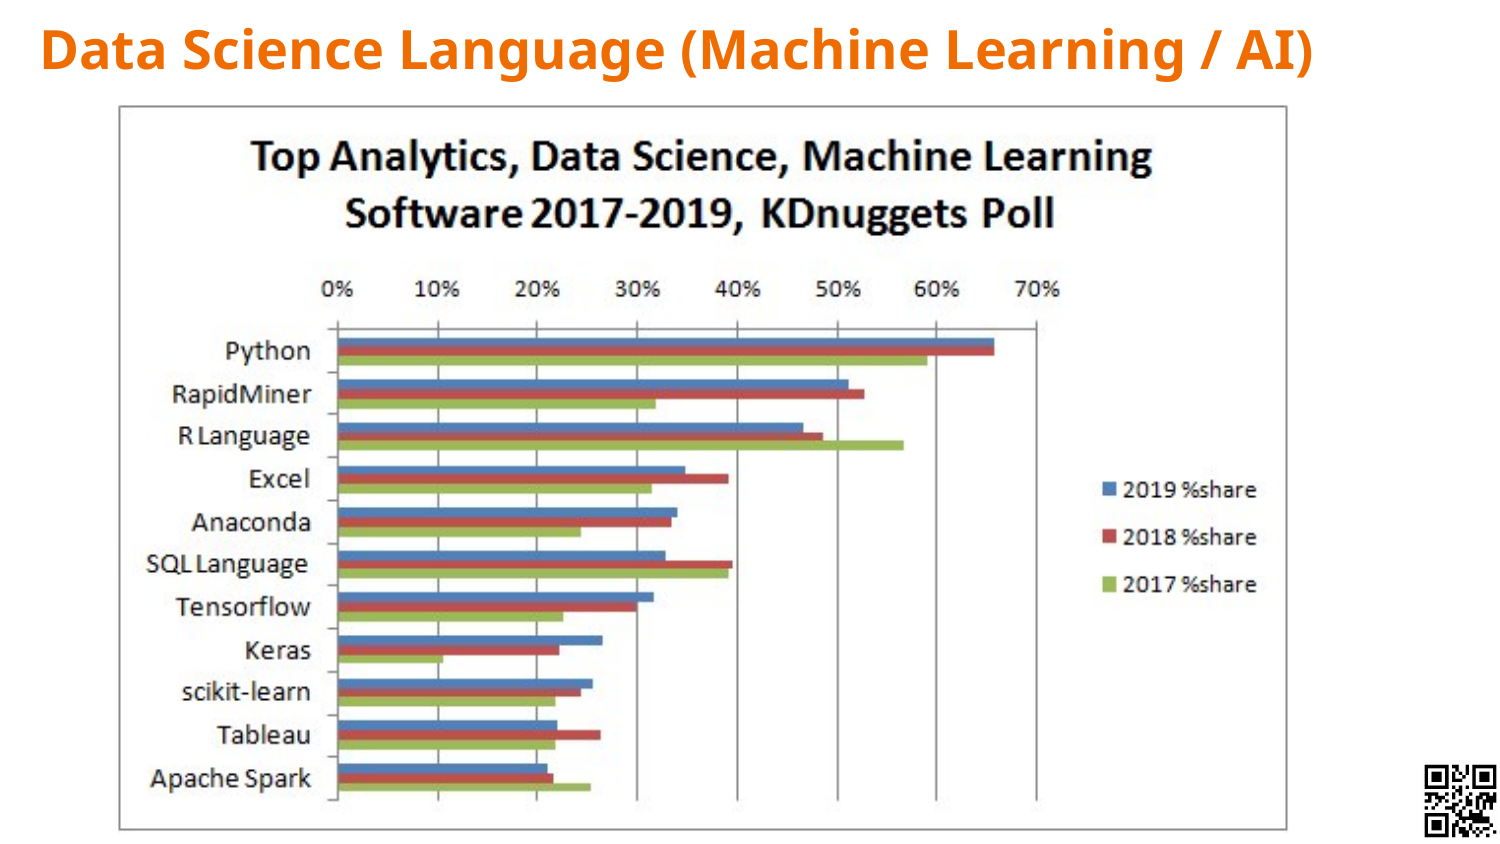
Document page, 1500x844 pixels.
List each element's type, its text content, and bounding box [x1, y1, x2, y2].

picture [117, 104, 1291, 833]
title Data Science Language (Machine Learning / AI) [24, 0, 1422, 86]
picture [1421, 762, 1500, 839]
